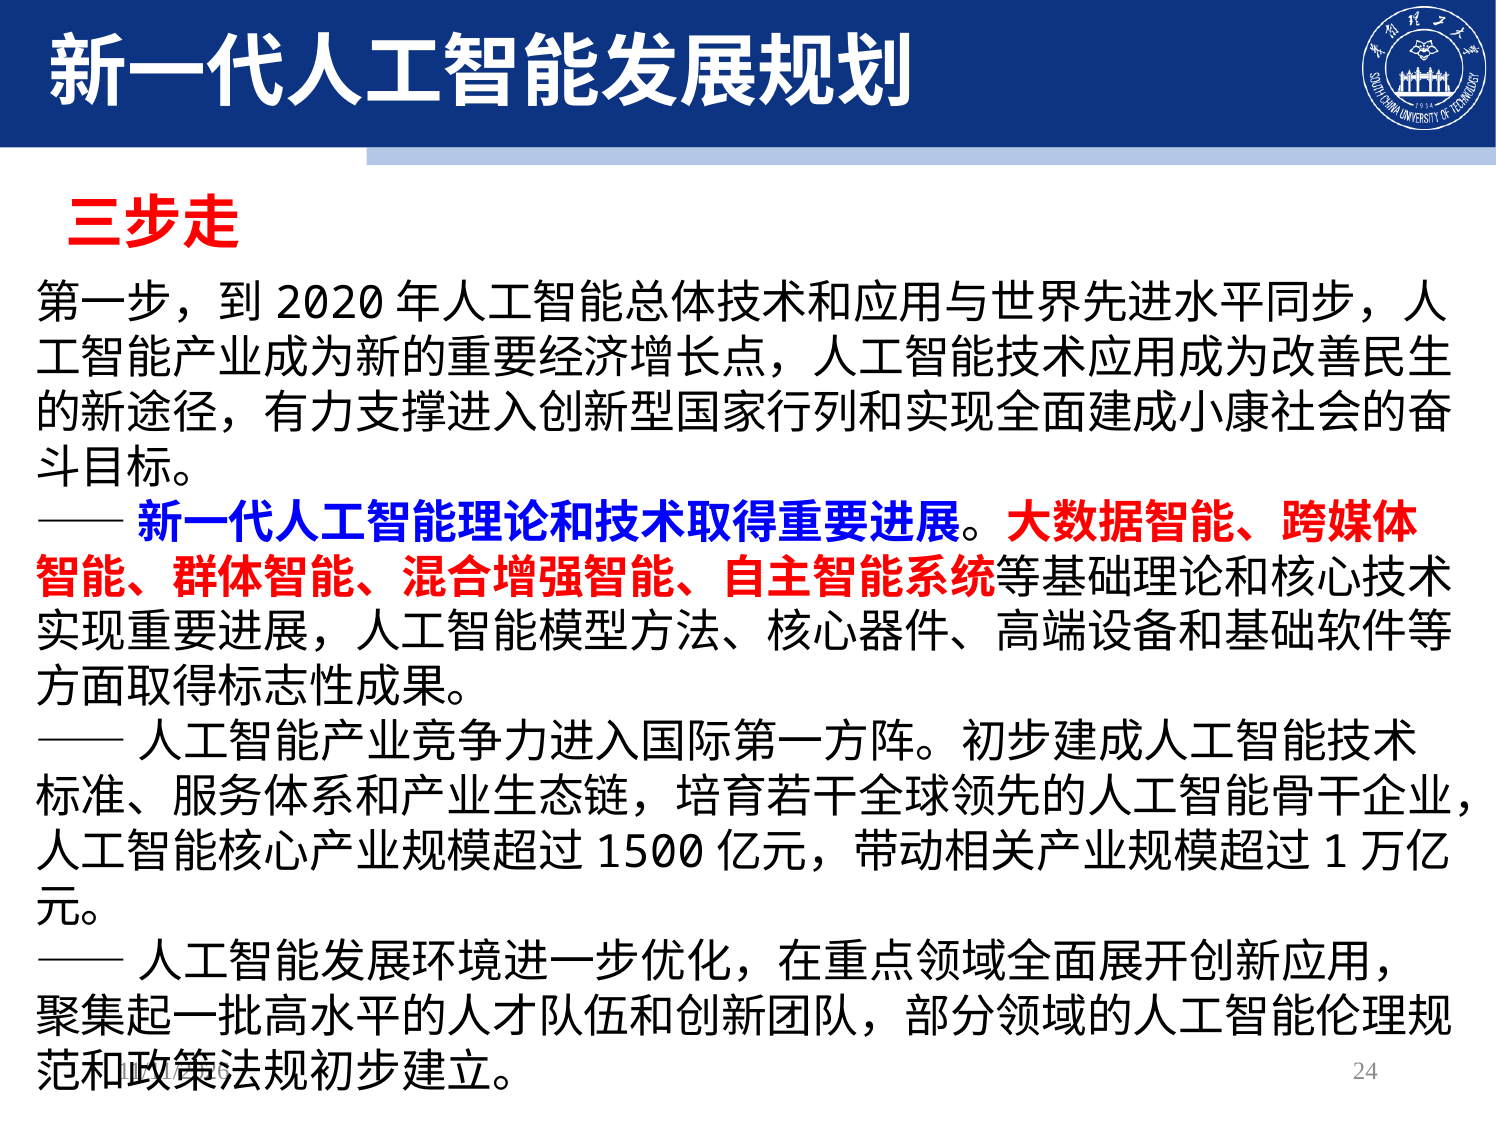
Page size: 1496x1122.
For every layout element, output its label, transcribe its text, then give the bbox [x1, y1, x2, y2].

text_box 新一代人工智能发展规划 [0, 24, 1303, 124]
picture [1354, 0, 1496, 148]
text_box 第一步，到2020年人工智能总体技术和应用与世界先进水平同步，人工智能产业成为新的重要经济增长点，人工智能技术应用成为改善民生的新途径，有力支撑进入创新型国家行列和实现全面建成小康社会的奋斗目标。 ——新一代人工智能理论和技术取得重要进展。大数据智能、跨媒体智能、群体智能、混合增强智能、自主智能系统等基础理论和核心技术实现重要进展，人工智能模型方法、核心器件、高端设备和基础软件等方面取得标志性成果。 ——人工智能产业竞争力进入国际第一方阵。初步建成人工智能技术标准、服务体系和产业生态链，培育若干全球领先的人工智能骨干企业，人工智能核心产业规模超过1500亿元，带动相关产业规模超过1万亿元。 ——人工智能发展环境进一步优化，在重点领域全面展开创新应用，聚集起一批高水平的人才队伍和创新团队，部分领域的人工智能伦理规范和政策法规初步建立。 [20, 264, 1476, 1105]
text_box 三步走 [50, 149, 316, 263]
